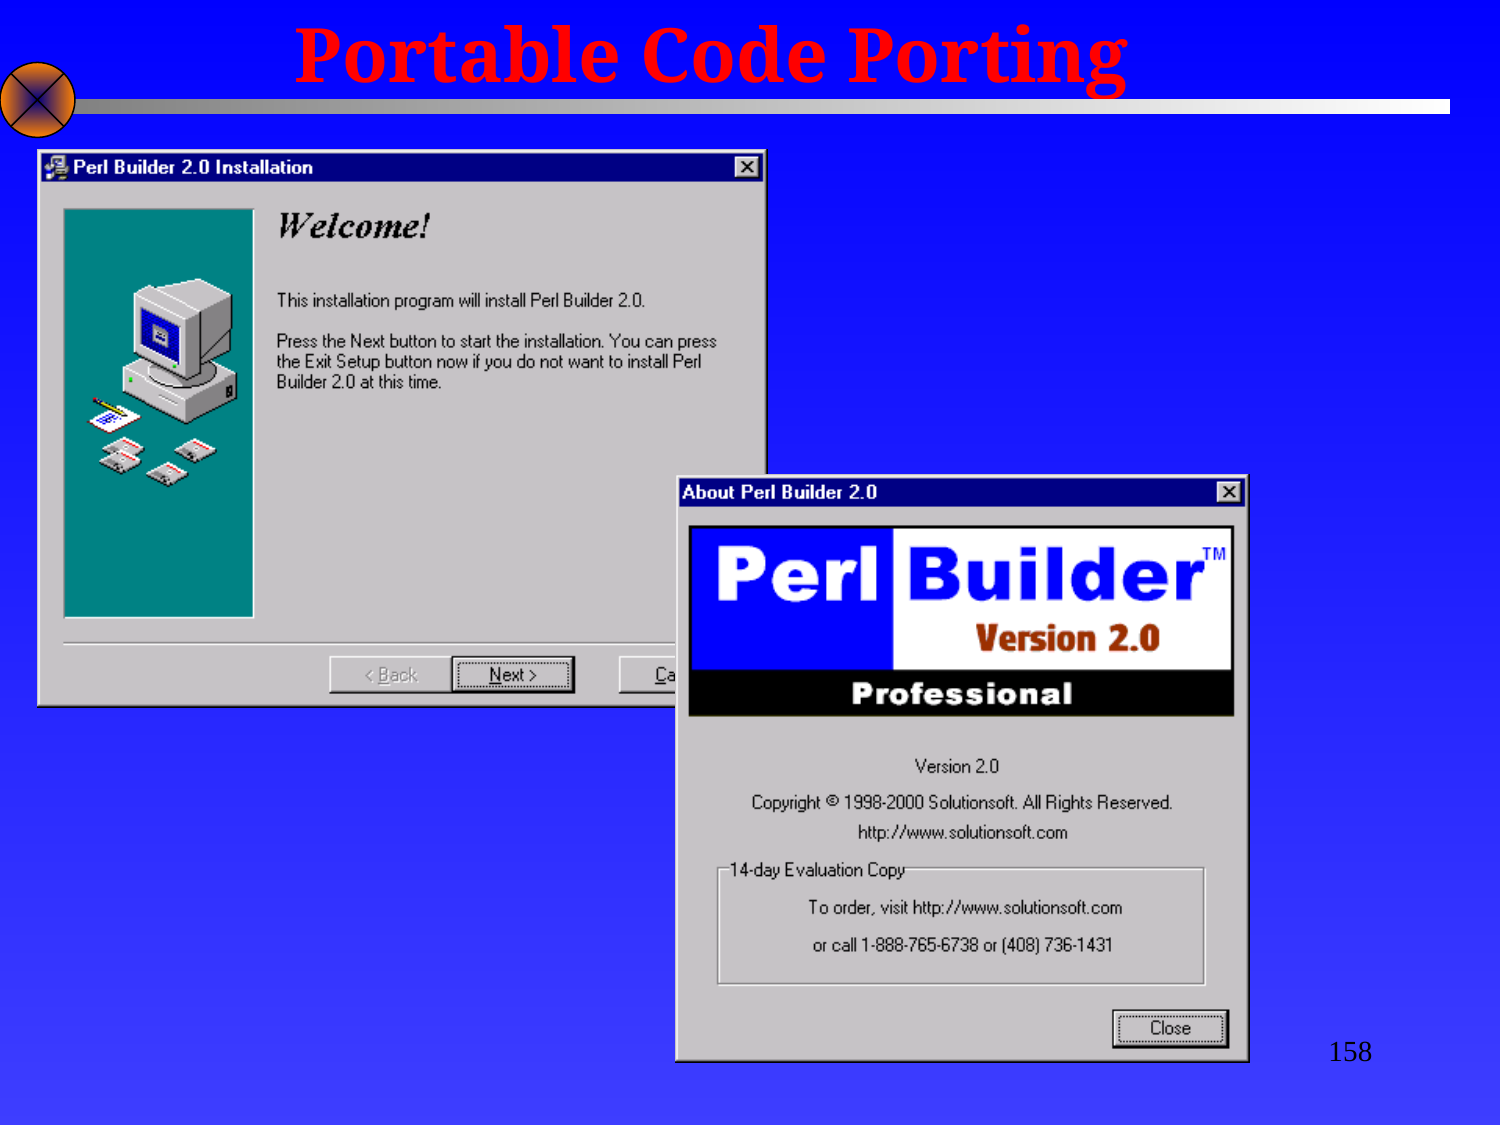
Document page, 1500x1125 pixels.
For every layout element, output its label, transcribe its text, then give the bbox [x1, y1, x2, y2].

slide_number 158 [1074, 1025, 1388, 1100]
text_box [0, 62, 75, 138]
text_box Portable Code Porting [187, 0, 1238, 99]
text_box [73, 99, 1450, 114]
picture [37, 149, 1250, 1063]
